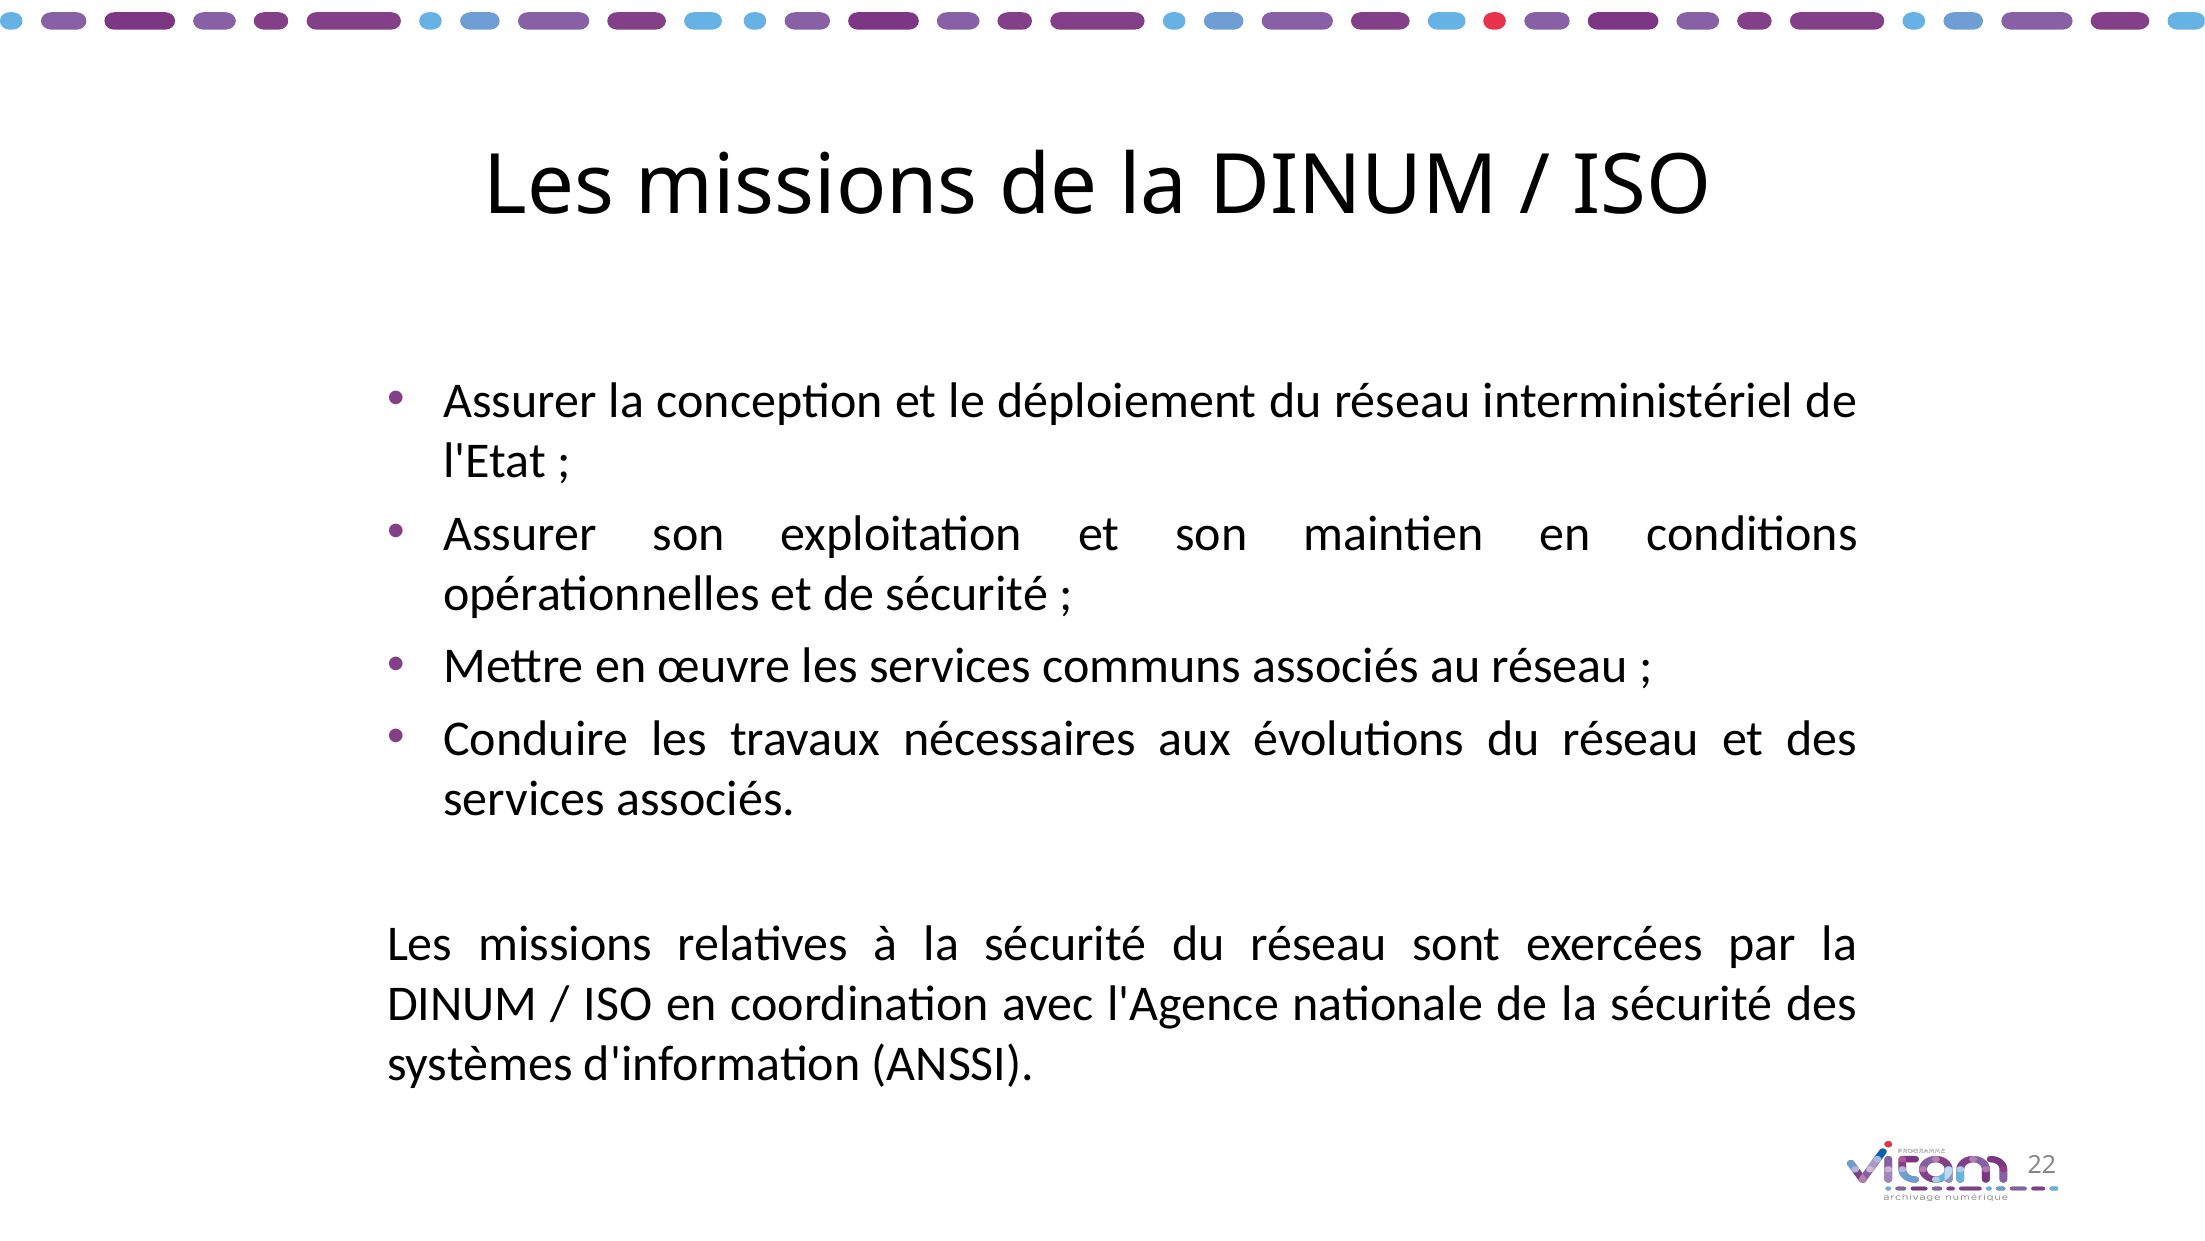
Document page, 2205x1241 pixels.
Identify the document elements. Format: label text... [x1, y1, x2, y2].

list Assurer la conception et le déploiement du réseau interministériel de l'Etat ; Assurer son exploitation et son maintien en conditions opérationnelles et de sécurité ; Mettre en œuvre les services communs associés au réseau ; Conduire les travaux nécessaires aux évolutions du réseau et des services associés. Les missions relatives à la sécurité du réseau sont exercées par la DINUM / ISO en coordination avec l'Agence nationale de la sécurité des systèmes d'information (ANSSI). [334, 360, 1874, 1089]
picture [1847, 1141, 2058, 1201]
title Les missions de la DINUM / ISO [322, 113, 1874, 261]
slide_number 22 [1976, 1132, 2072, 1199]
